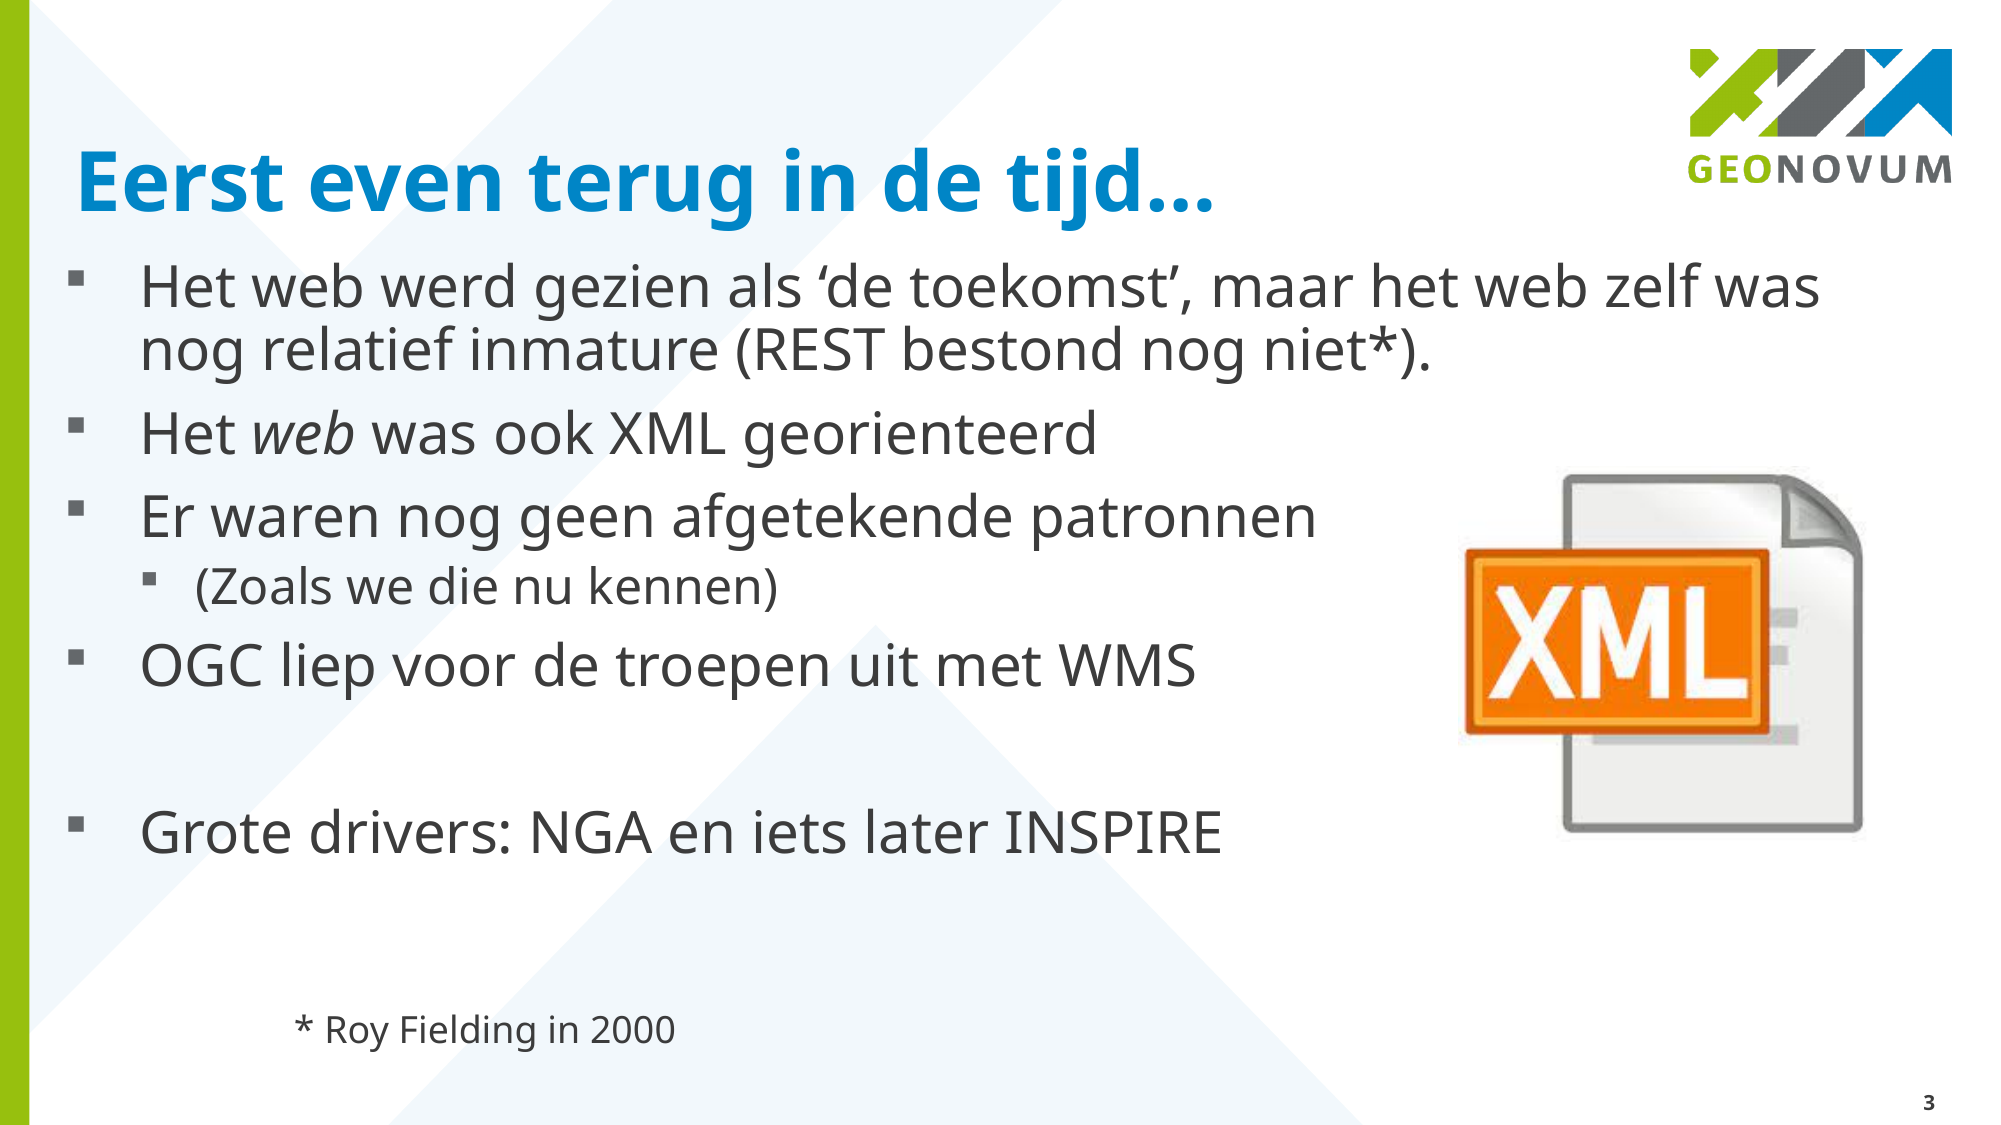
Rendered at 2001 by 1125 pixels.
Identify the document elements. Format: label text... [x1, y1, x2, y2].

picture [1458, 466, 1870, 842]
text_box * Roy Fielding in 2000 [279, 998, 692, 1059]
title Eerst even terug in de tijd… [59, 24, 1665, 235]
list Het web werd gezien als ‘de toekomst’, maar het web zelf was nog relatief inmature (REST bestond nog niet*). Het web was ook XML georienteerd Er waren nog geen afgetekende patronnen (Zoals we die nu kennen) OGC liep voor de troepen uit met WMS Grote drivers: NGA en iets later INSPIRE [49, 249, 1951, 957]
picture [1686, 49, 1955, 186]
slide_number 3 [1824, 1088, 1951, 1120]
